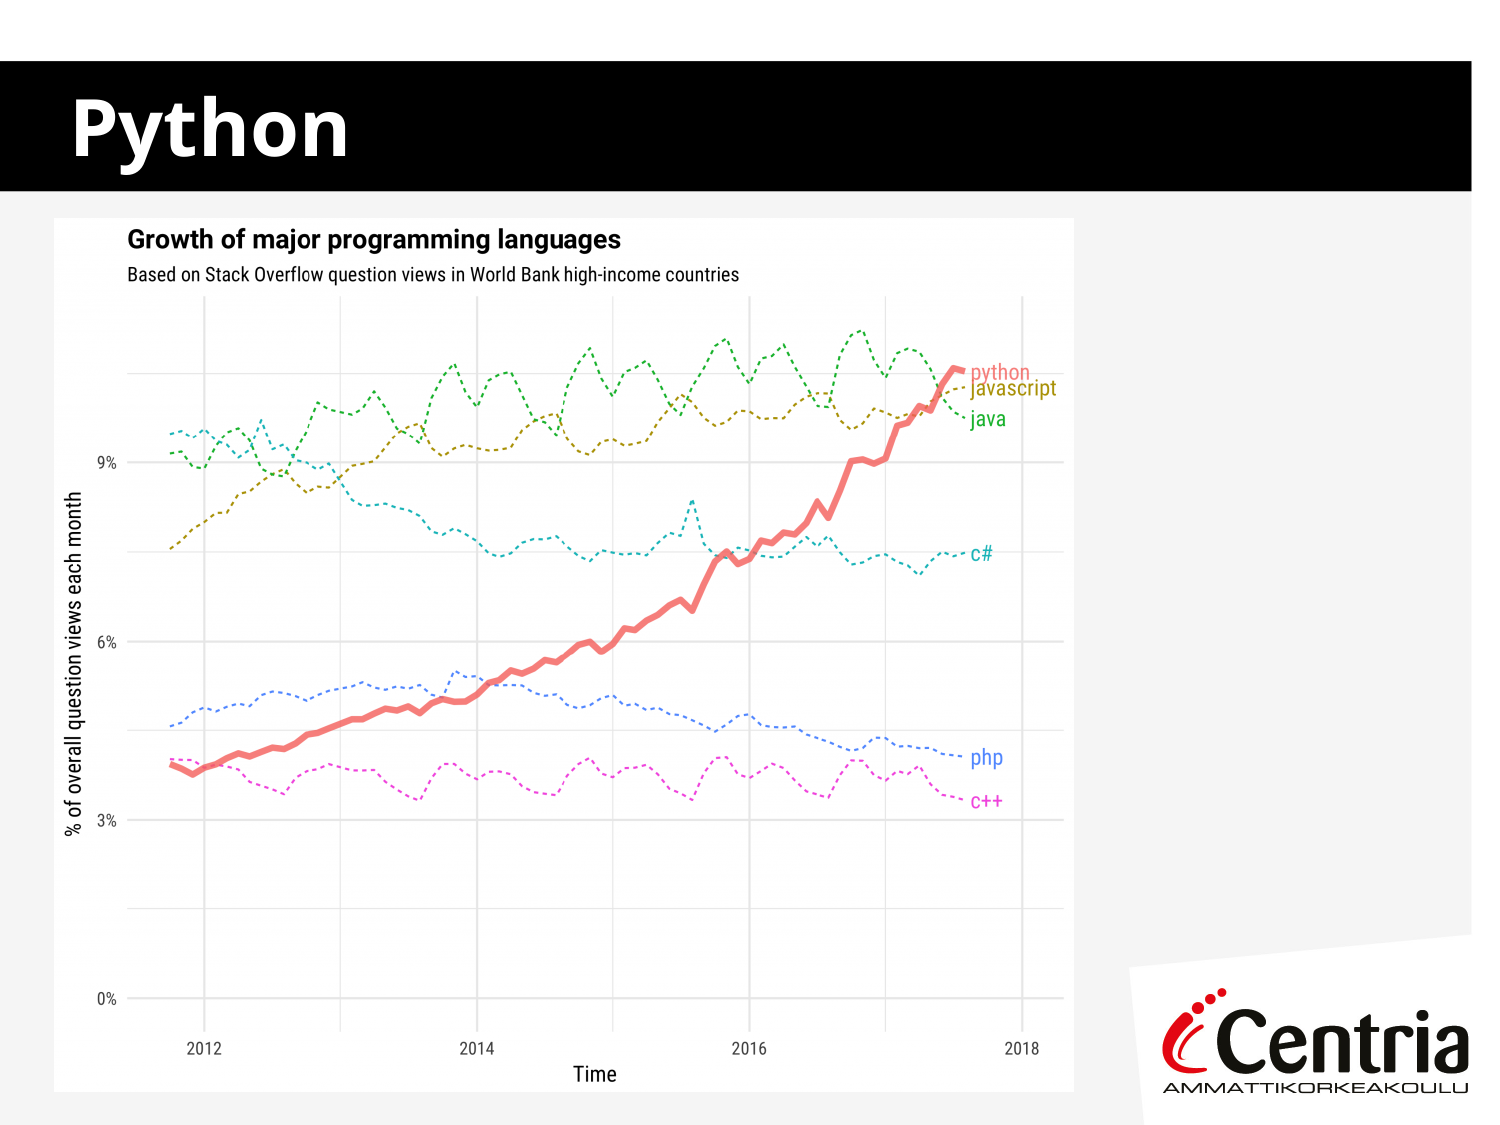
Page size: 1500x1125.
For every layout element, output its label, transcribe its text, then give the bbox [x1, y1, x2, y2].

title Python [54, 75, 1410, 181]
picture [0, 0, 1500, 1125]
